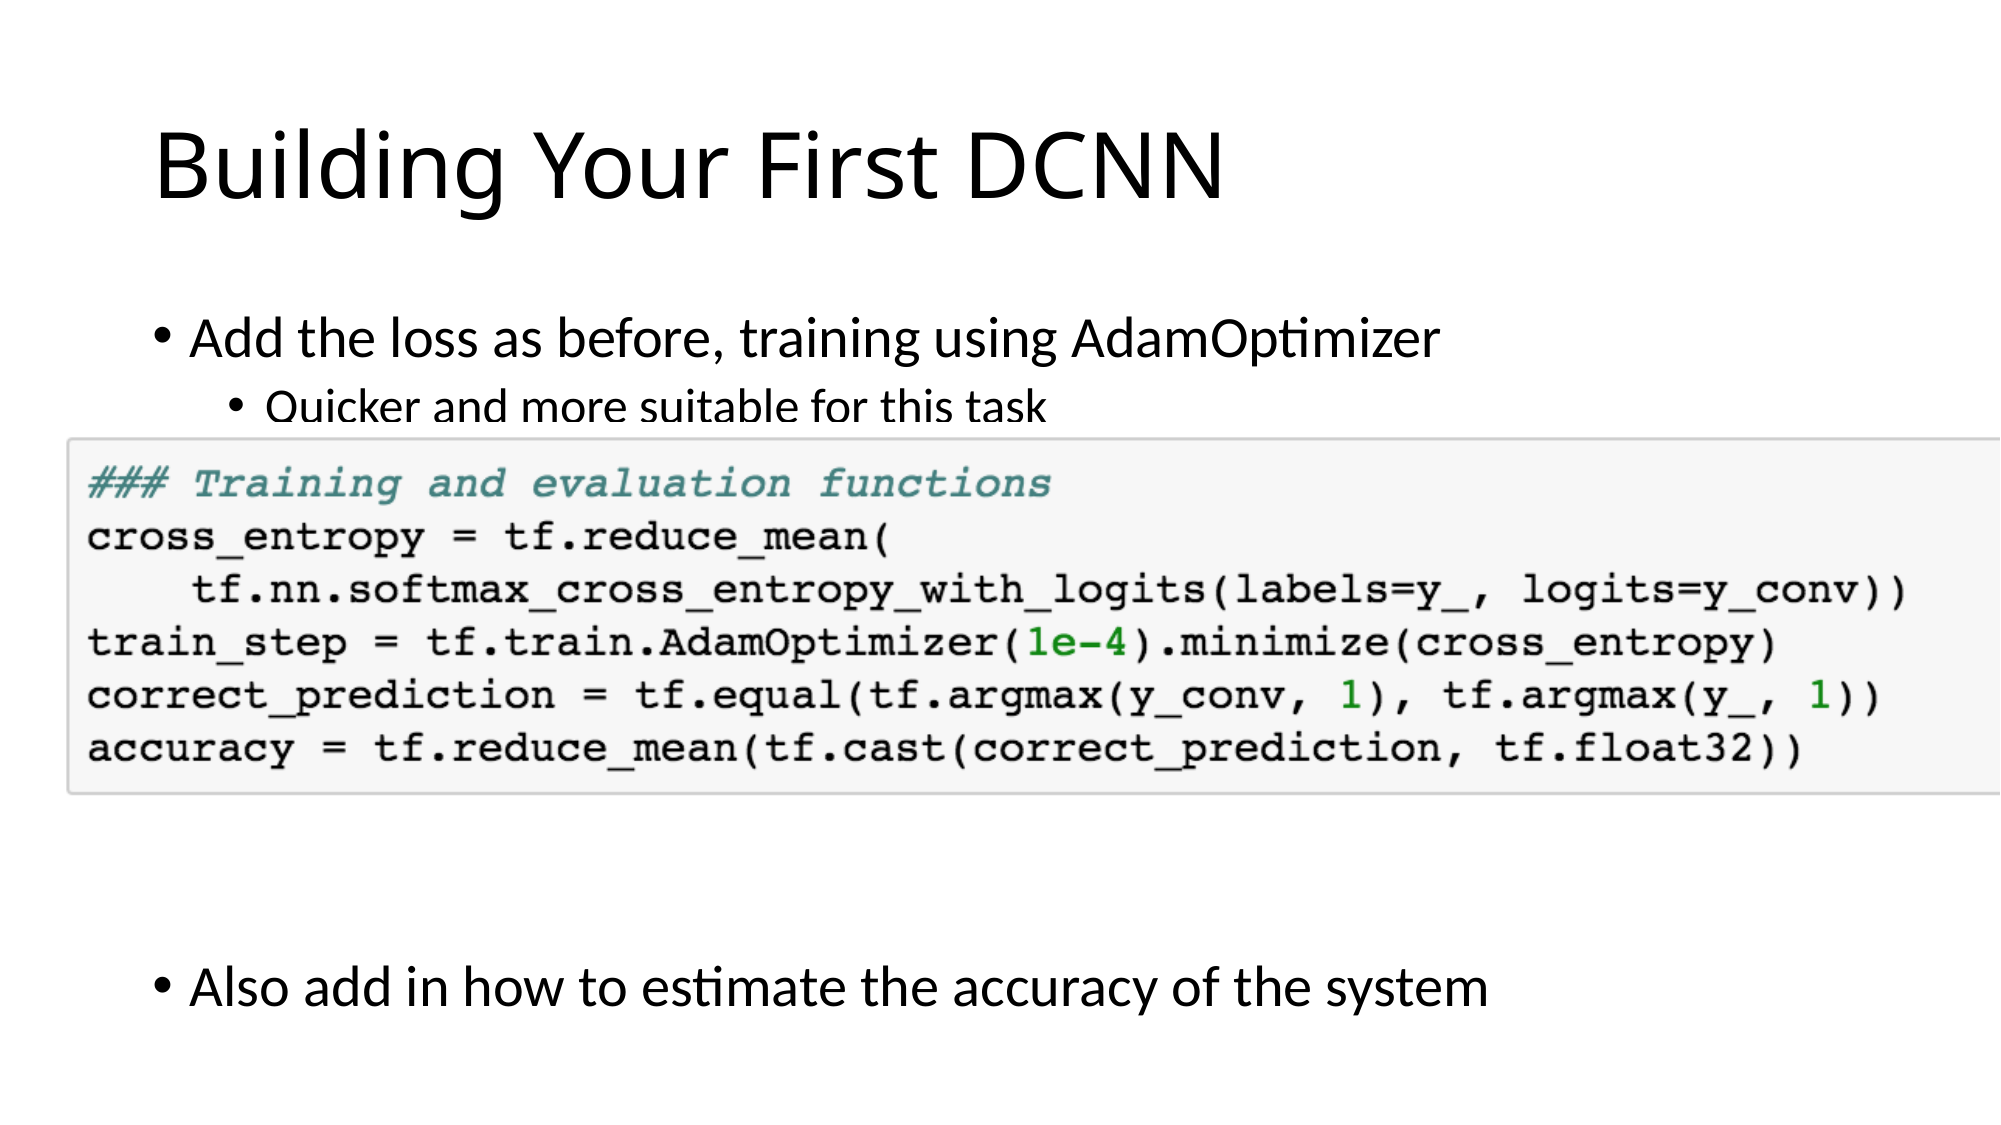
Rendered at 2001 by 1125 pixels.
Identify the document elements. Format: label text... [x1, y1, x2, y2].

title Building Your First DCNN [137, 59, 1415, 278]
list Add the loss as before, training using AdamOptimizer Quicker and more suitable for this task Also add in how to estimate the accuracy of the system [137, 299, 1581, 422]
list Add the loss as before, training using AdamOptimizer Quicker and more suitable for this task Also add in how to estimate the accuracy of the system [137, 814, 1581, 1014]
picture [47, 422, 2000, 814]
